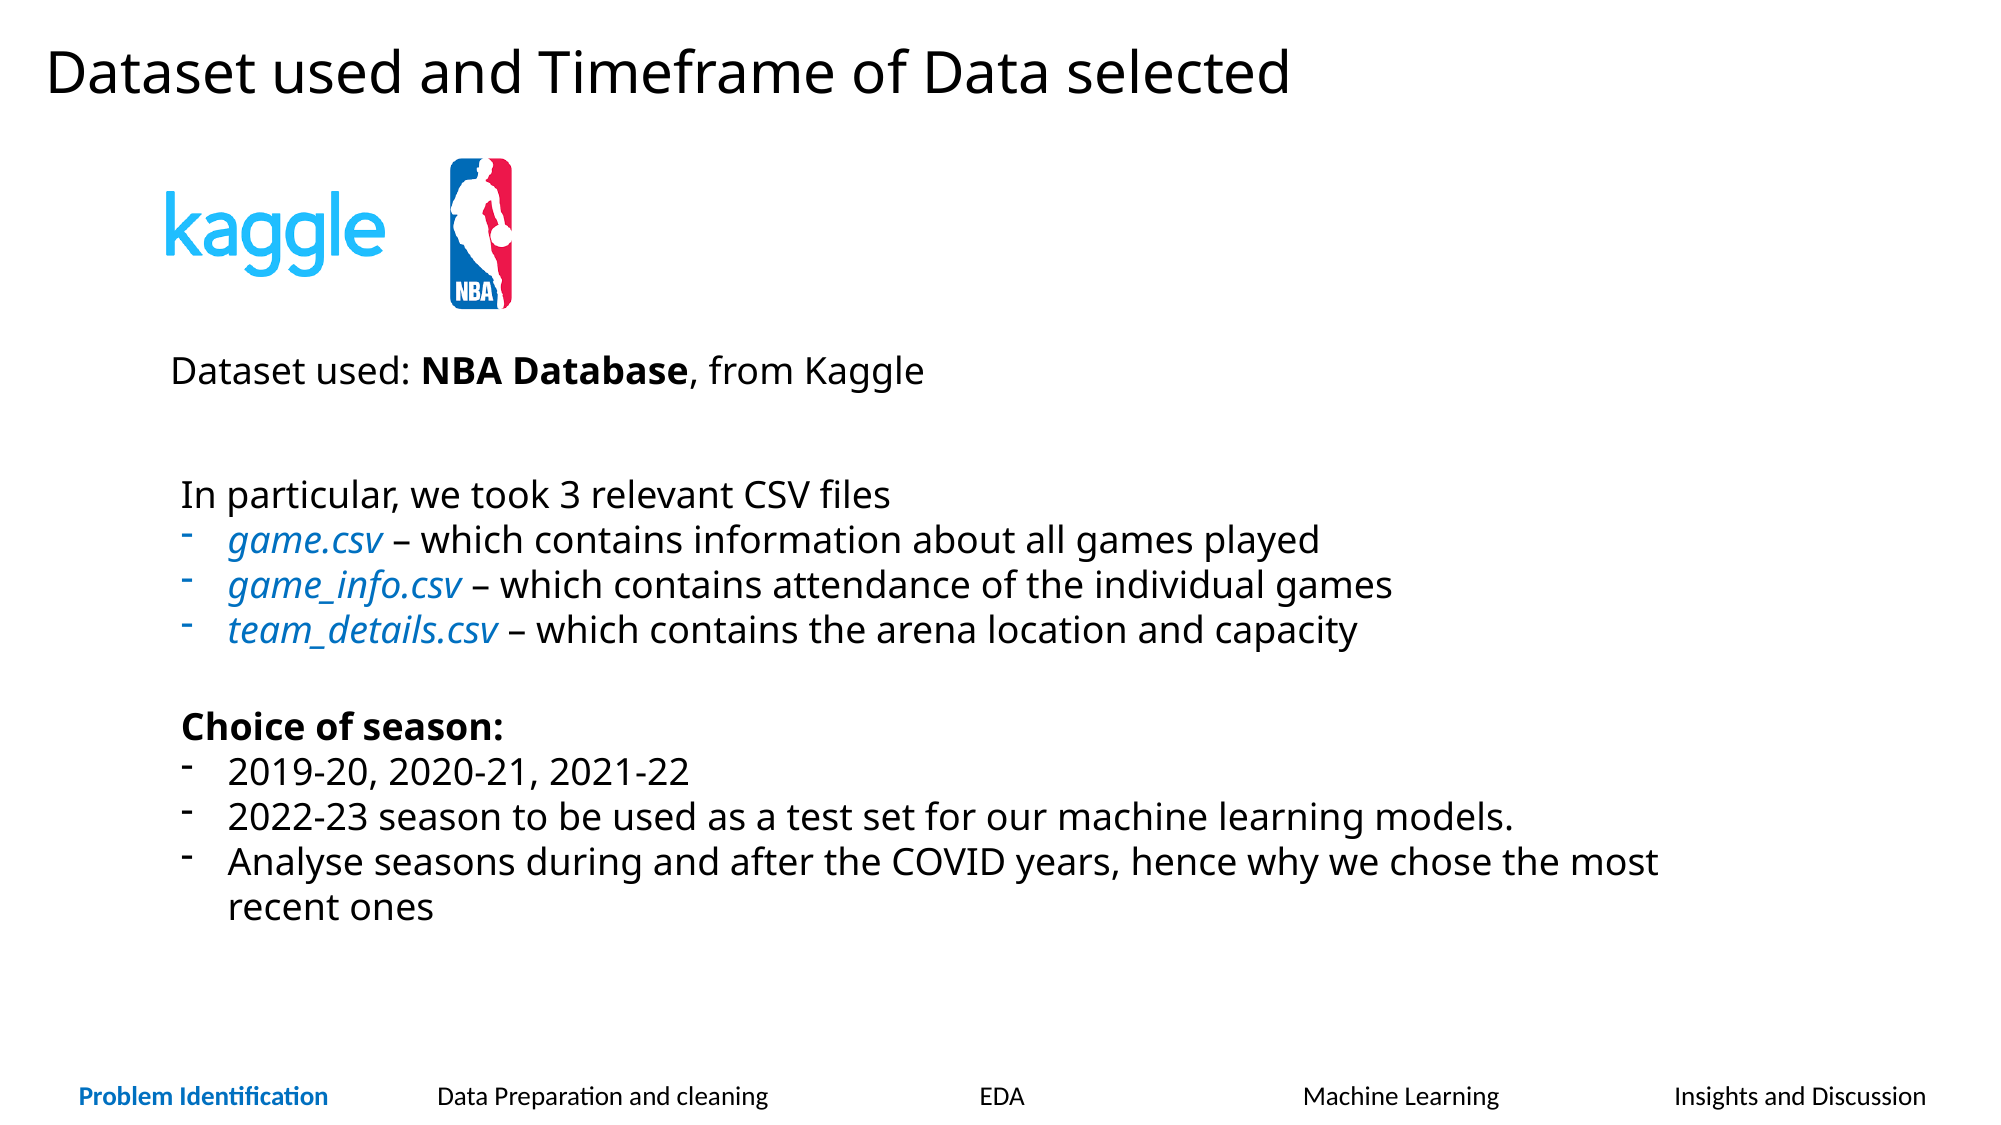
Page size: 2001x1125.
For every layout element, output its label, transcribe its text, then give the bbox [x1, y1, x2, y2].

text_box Choice of season: 2019-20, 2020-21, 2021-22 2022-23 season to be used as a test set for our machine learning models. Analyse seasons during and after the COVID years, hence why we chose the most recent ones [166, 695, 1682, 935]
text_box Dataset used: NBA Database, from Kaggle [155, 339, 975, 400]
list Dataset used and Timeframe of Data selected [0, 0, 1845, 150]
picture [166, 191, 385, 277]
text_box In particular, we took 3 relevant CSV files game.csv – which contains information about all games played game_info.csv – which contains attendance of the individual games team_details.csv – which contains the arena location and capacity [166, 463, 1429, 658]
picture [397, 149, 565, 318]
